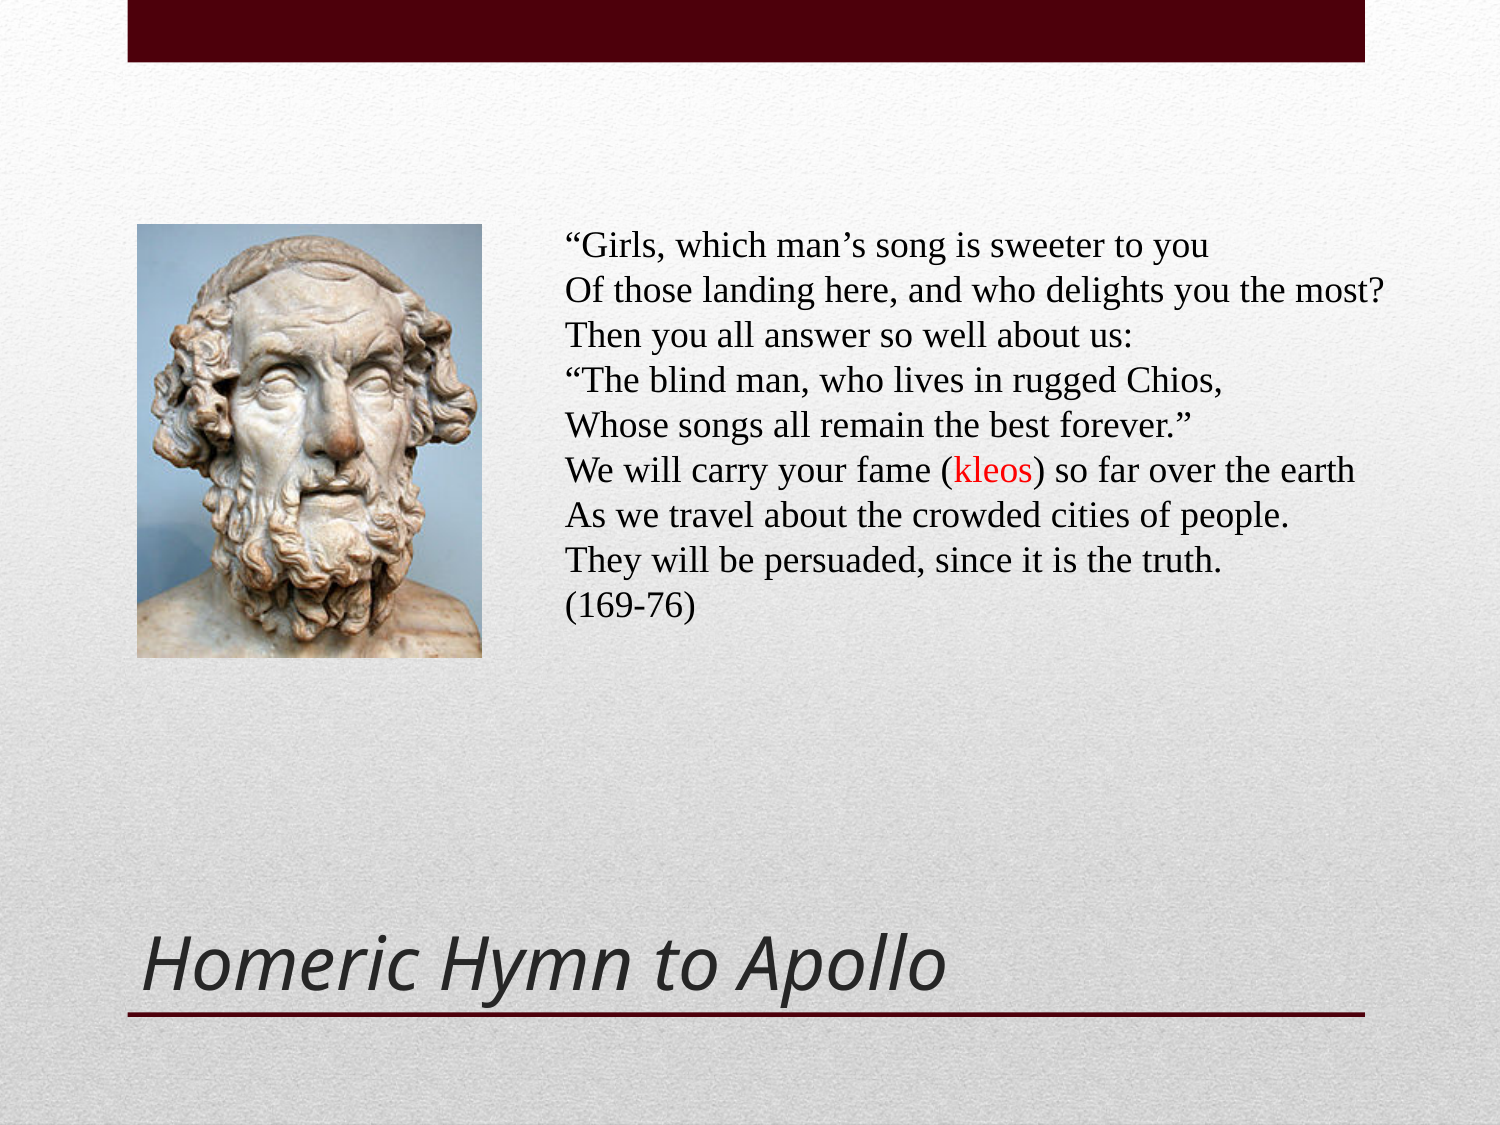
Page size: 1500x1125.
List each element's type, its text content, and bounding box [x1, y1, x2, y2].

title Homeric Hymn to Apollo [125, 750, 1238, 1013]
picture [136, 224, 482, 659]
text_box “Girls, which man’s song is sweeter to you Of those landing here, and who delights you the most? Then you all answer so well about us: “The blind man, who lives in rugged Chios, Whose songs all remain the best forever.” We will carry your fame (kleos) so far over the earth As we travel about the crowded cities of people. They will be persuaded, since it is the truth. (169-76) [549, 212, 1413, 633]
